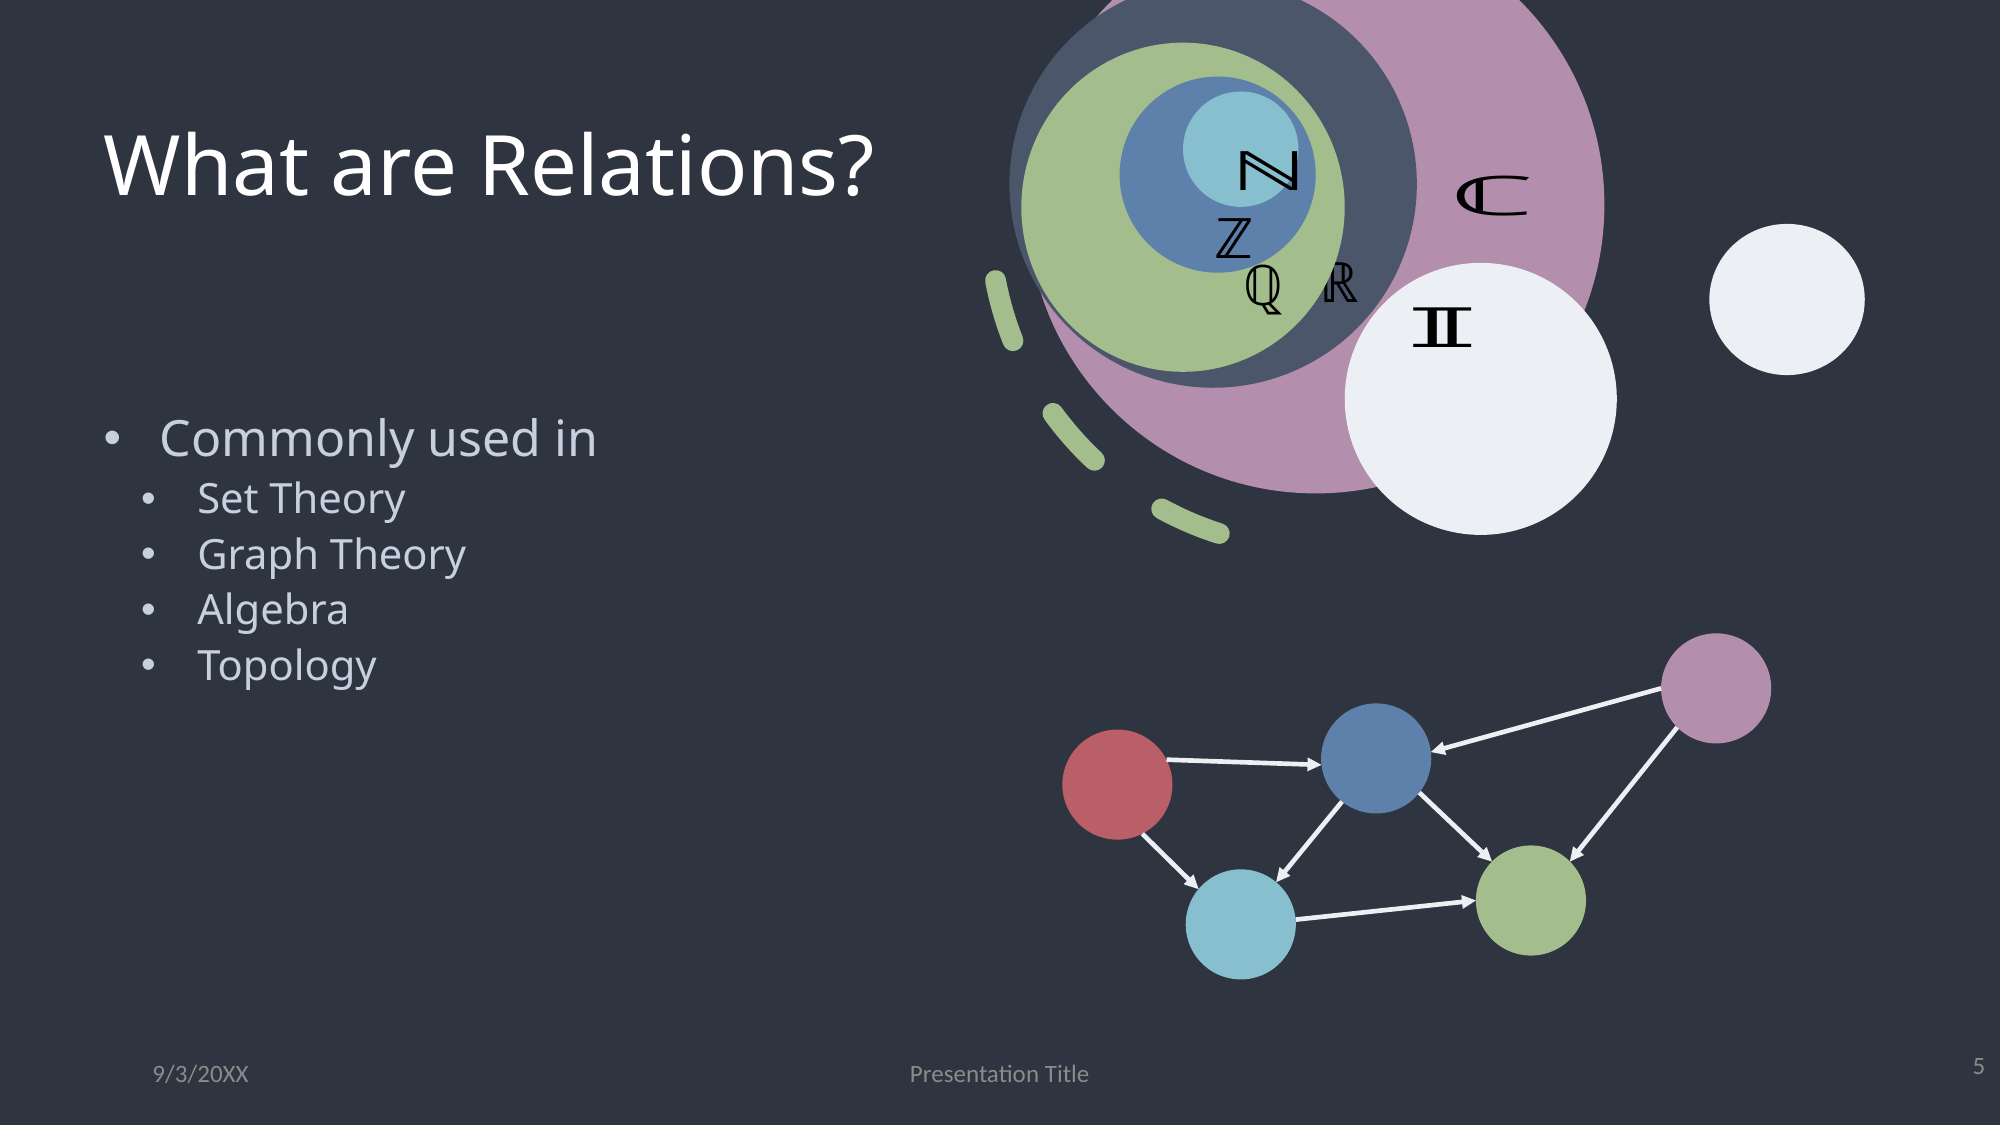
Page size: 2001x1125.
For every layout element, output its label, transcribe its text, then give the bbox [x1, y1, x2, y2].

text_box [1166, 759, 1322, 765]
list Commonly used in Set Theory Graph Theory Algebra Topology [88, 406, 924, 719]
text_box What are Relations? [88, 59, 1009, 278]
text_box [1295, 900, 1476, 920]
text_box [1021, 42, 1345, 372]
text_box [1027, 388, 1344, 494]
picture [1296, 447, 2000, 1125]
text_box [1119, 76, 1316, 273]
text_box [1183, 91, 1307, 207]
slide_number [137, 1042, 588, 1103]
text_box [1184, 868, 1296, 981]
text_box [1344, 262, 1617, 447]
footer Presentation Title [662, 1042, 1296, 1103]
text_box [1569, 727, 1678, 862]
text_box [1276, 801, 1343, 883]
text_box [1142, 833, 1199, 889]
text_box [1419, 792, 1492, 862]
text_box [1061, 728, 1174, 841]
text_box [1430, 688, 1662, 752]
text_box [1417, 0, 1605, 262]
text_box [1009, 0, 1417, 388]
